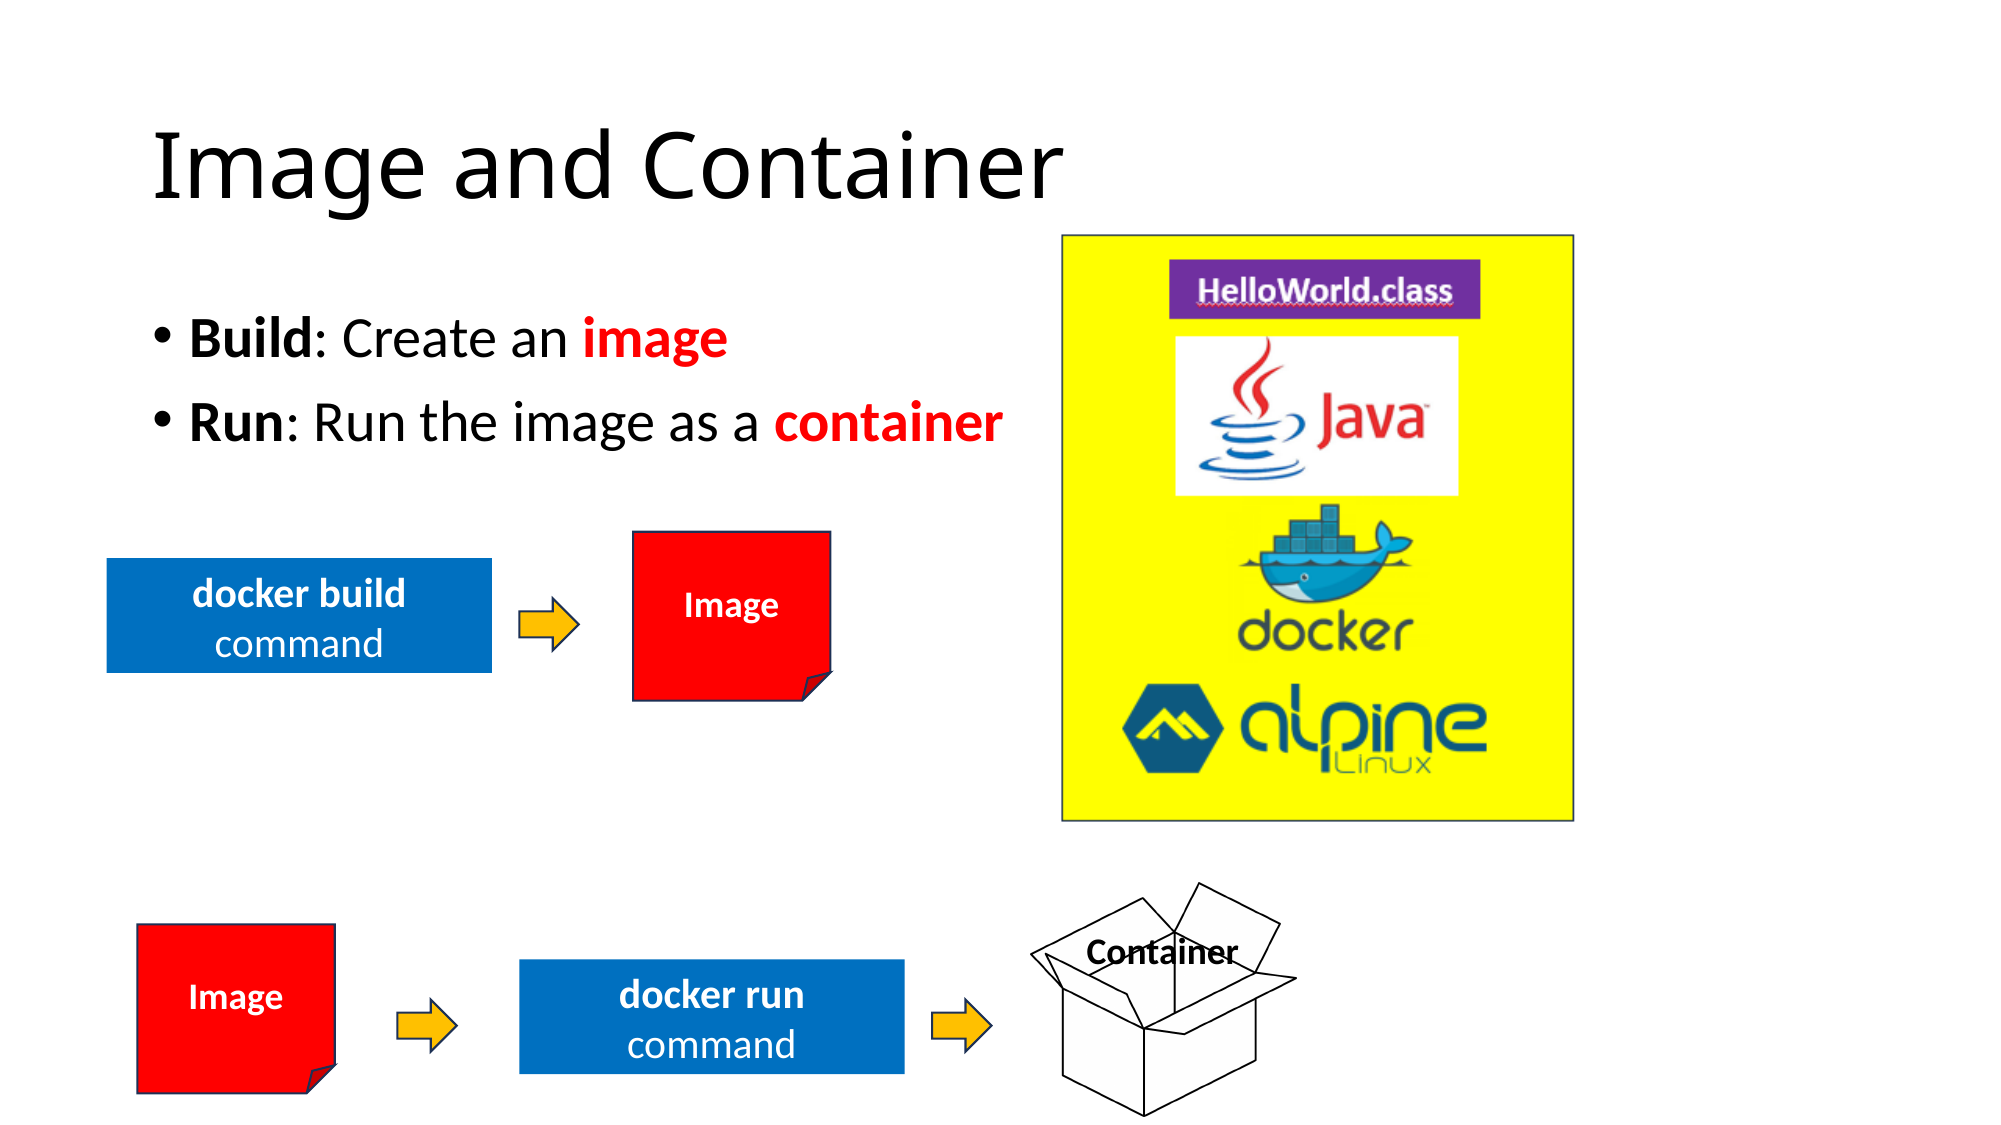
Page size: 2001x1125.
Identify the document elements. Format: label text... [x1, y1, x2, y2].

text_box [931, 997, 993, 1055]
text_box [518, 595, 581, 653]
text_box docker build command [106, 558, 492, 673]
picture [1030, 882, 1297, 1117]
text_box docker run command [519, 959, 905, 1075]
list Build: Create an image Run: Run the image as a container [137, 299, 1863, 1014]
text_box Image [136, 923, 339, 1095]
text_box [396, 997, 459, 1055]
picture [1057, 230, 1576, 825]
text_box Image [632, 530, 834, 702]
title Image and Container [137, 59, 1863, 278]
